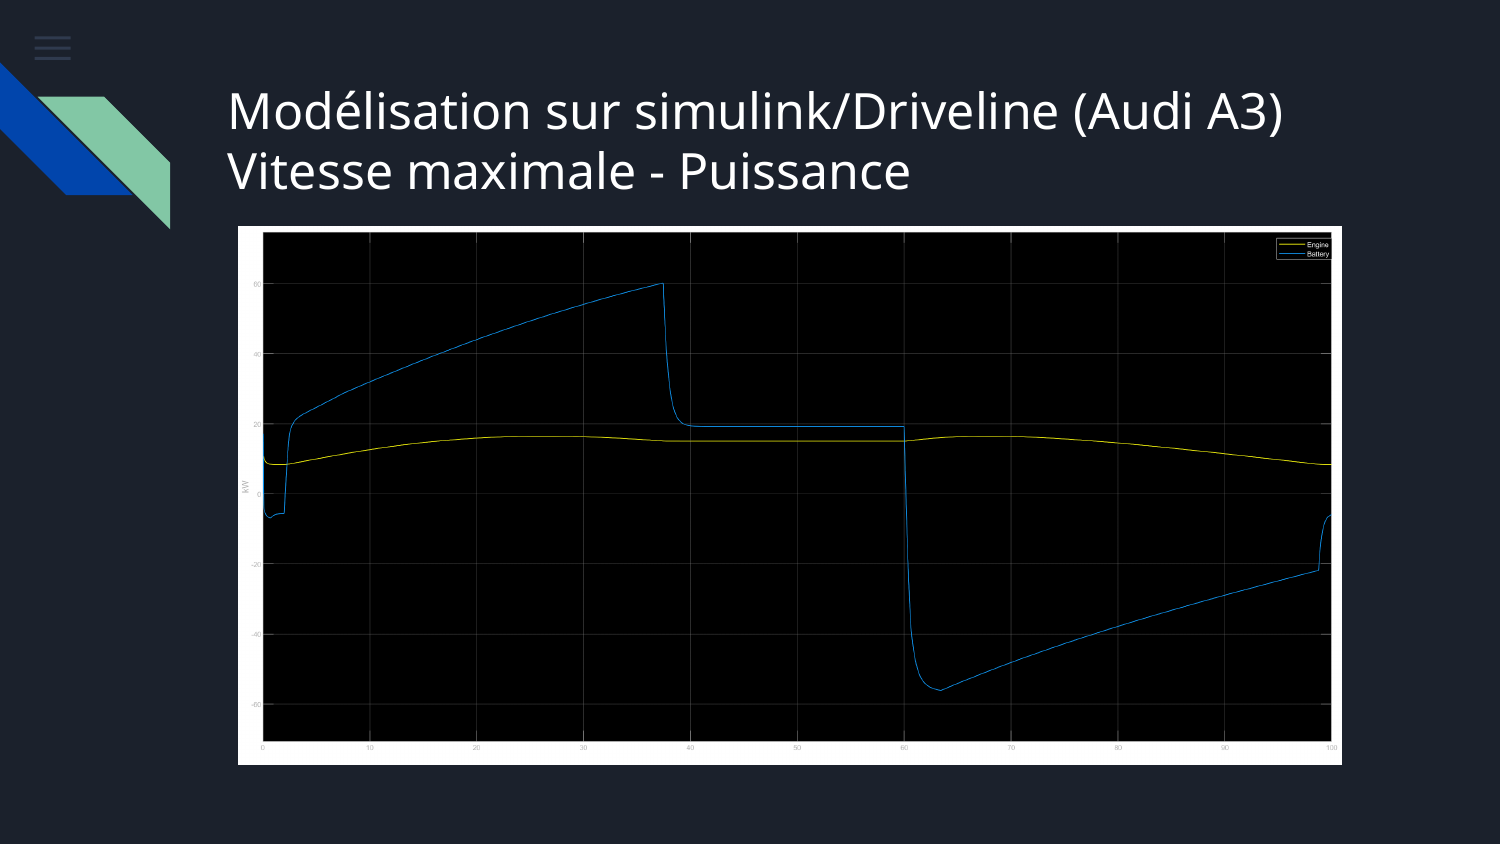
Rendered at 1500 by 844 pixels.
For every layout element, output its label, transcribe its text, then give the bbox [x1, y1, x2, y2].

title Modélisation sur simulink/Driveline (Audi A3) Vitesse maximale - Puissance [212, 64, 1368, 215]
picture [238, 226, 1342, 766]
